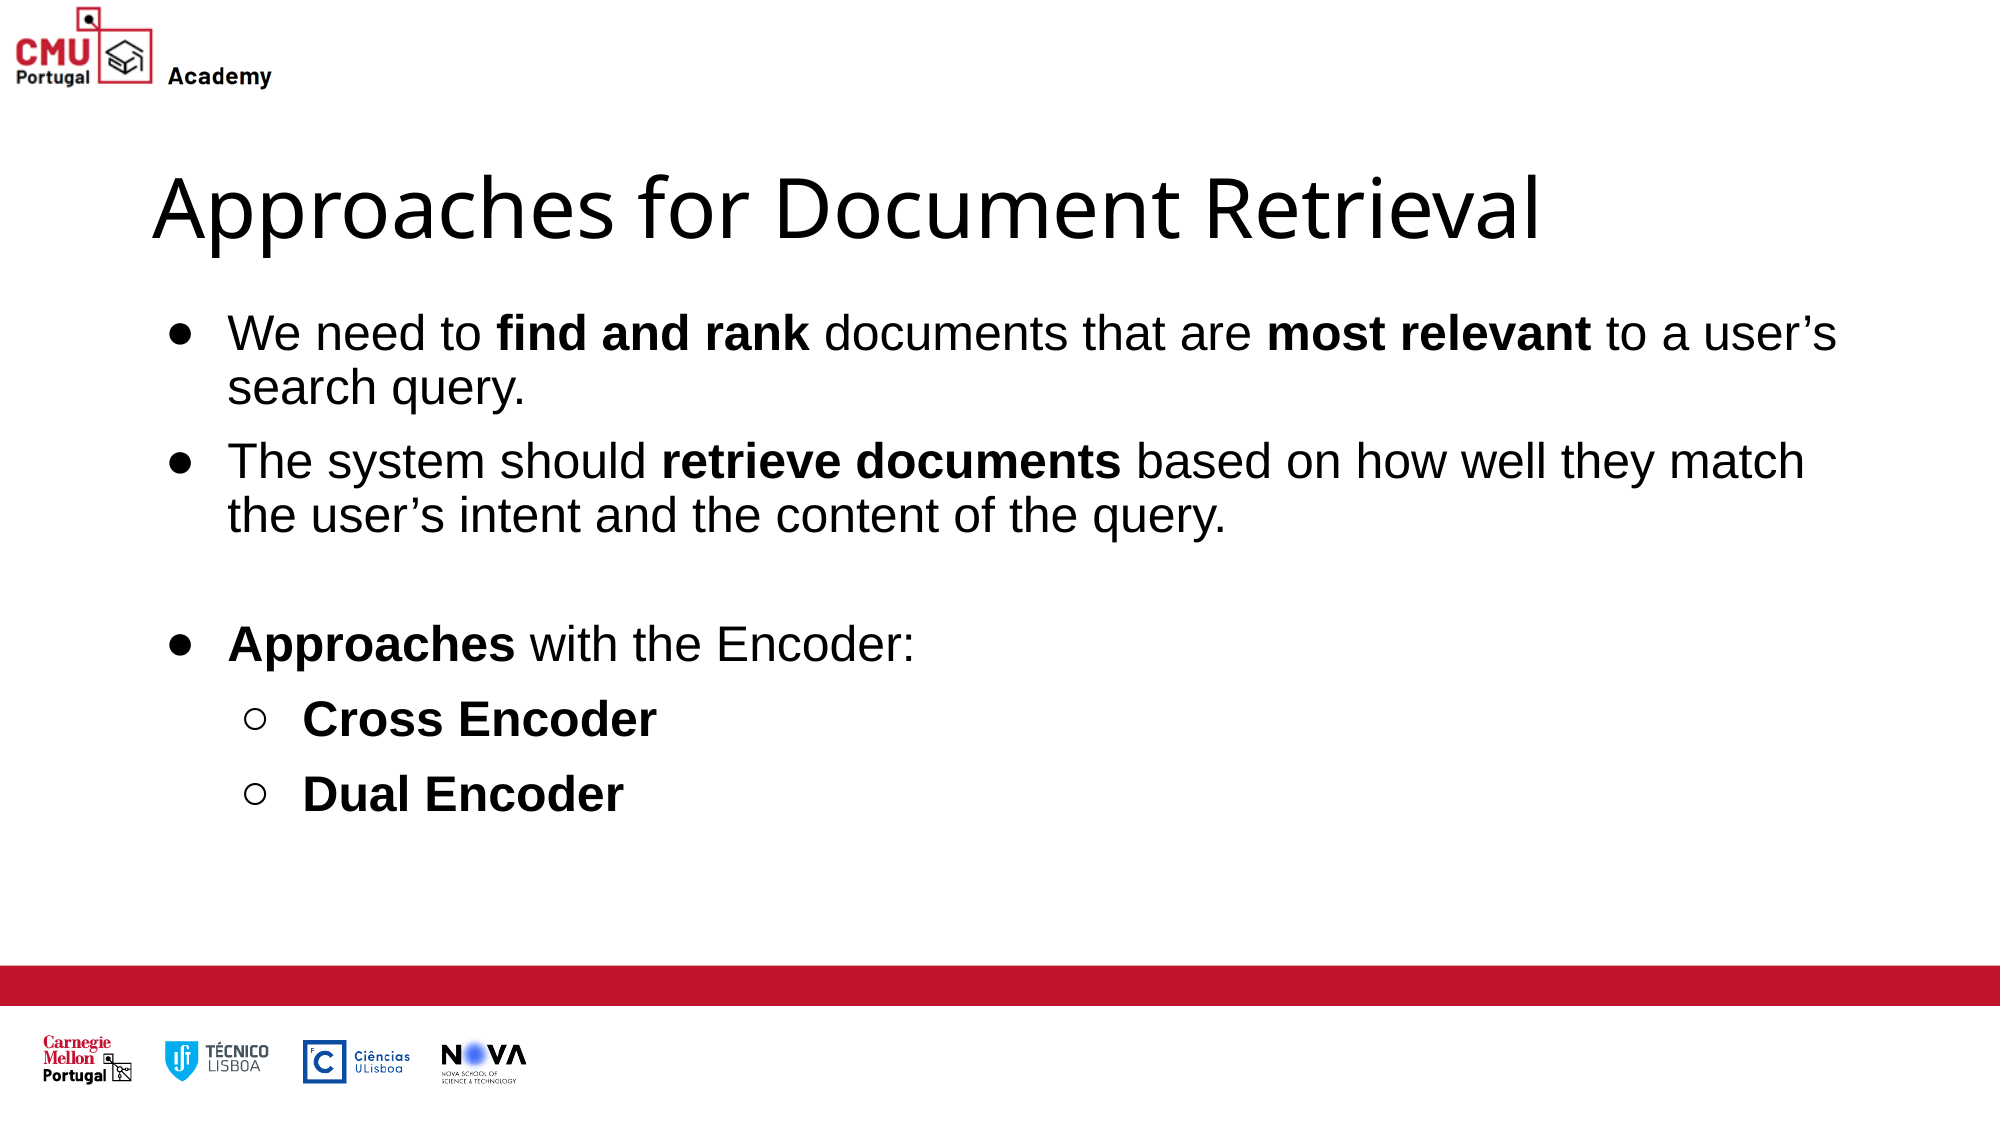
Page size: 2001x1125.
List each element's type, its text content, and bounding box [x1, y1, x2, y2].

picture [0, 1011, 583, 1110]
list We need to find and rank documents that are most relevant to a user’s search query. The system should retrieve documents based on how well they match the user’s intent and the content of the query. Approaches with the Encoder: Cross Encoder Dual Encoder [137, 299, 1863, 936]
title Approaches for Document Retrieval [137, 145, 1863, 278]
picture [5, 3, 275, 92]
